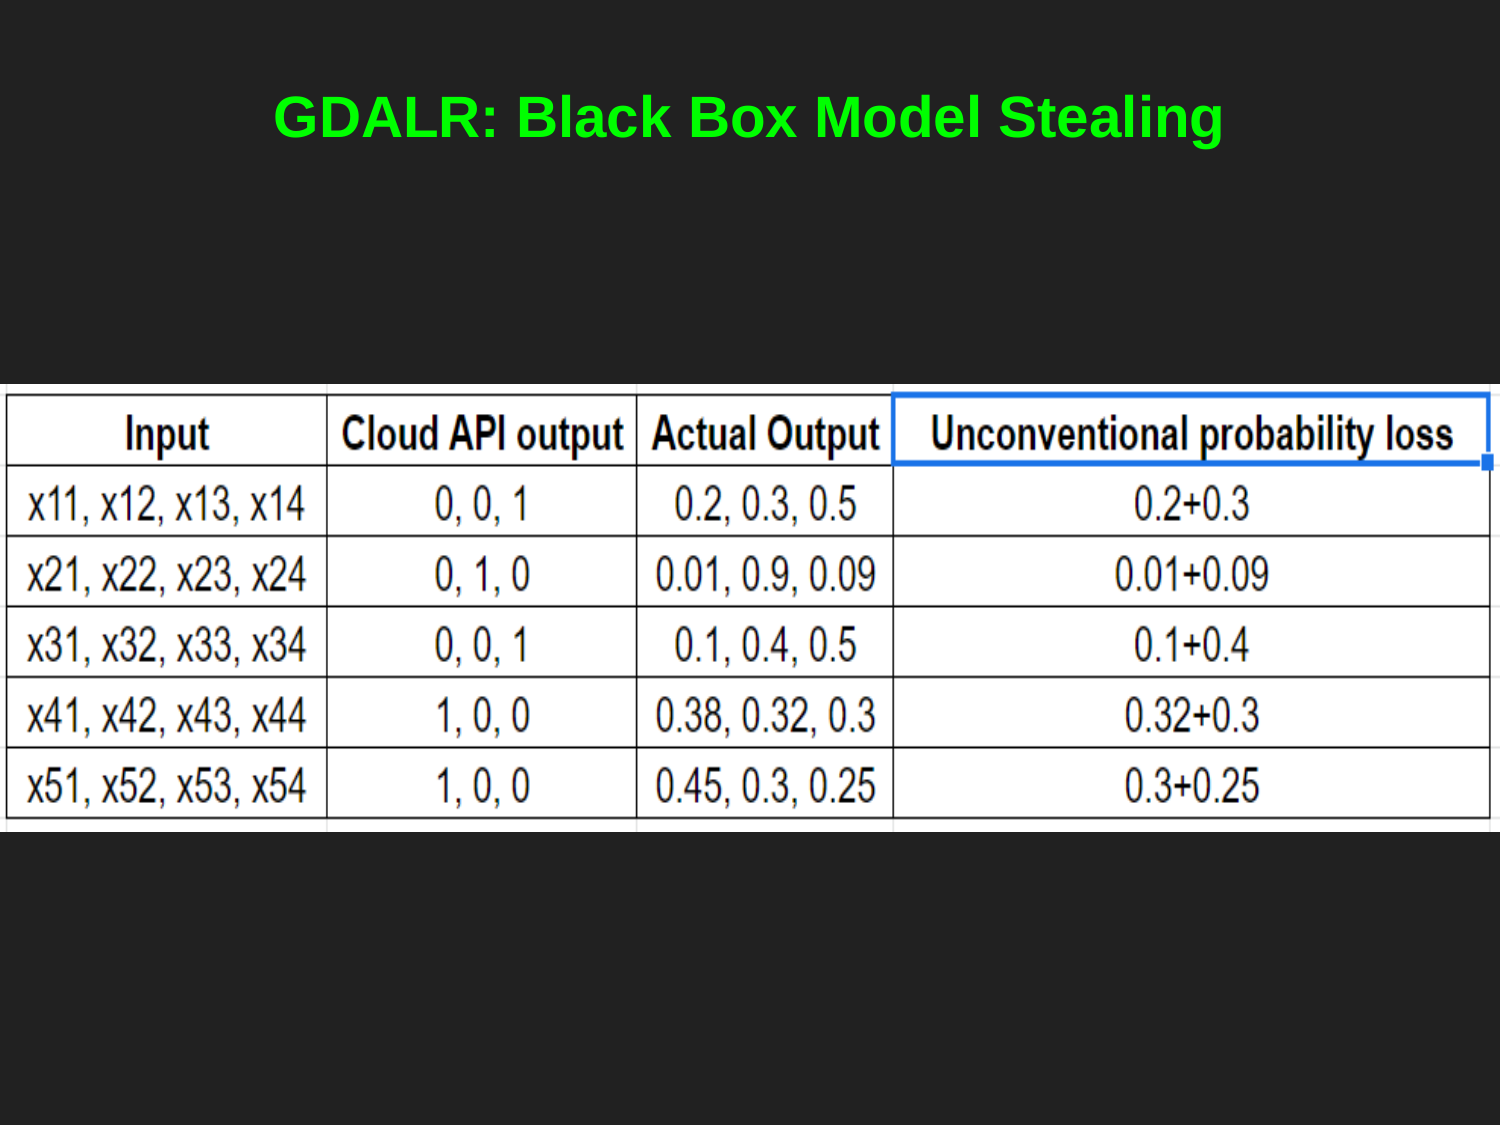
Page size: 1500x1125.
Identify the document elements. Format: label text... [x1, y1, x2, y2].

picture [0, 383, 1500, 833]
title GDALR: Black Box Model Stealing [51, 64, 1449, 190]
